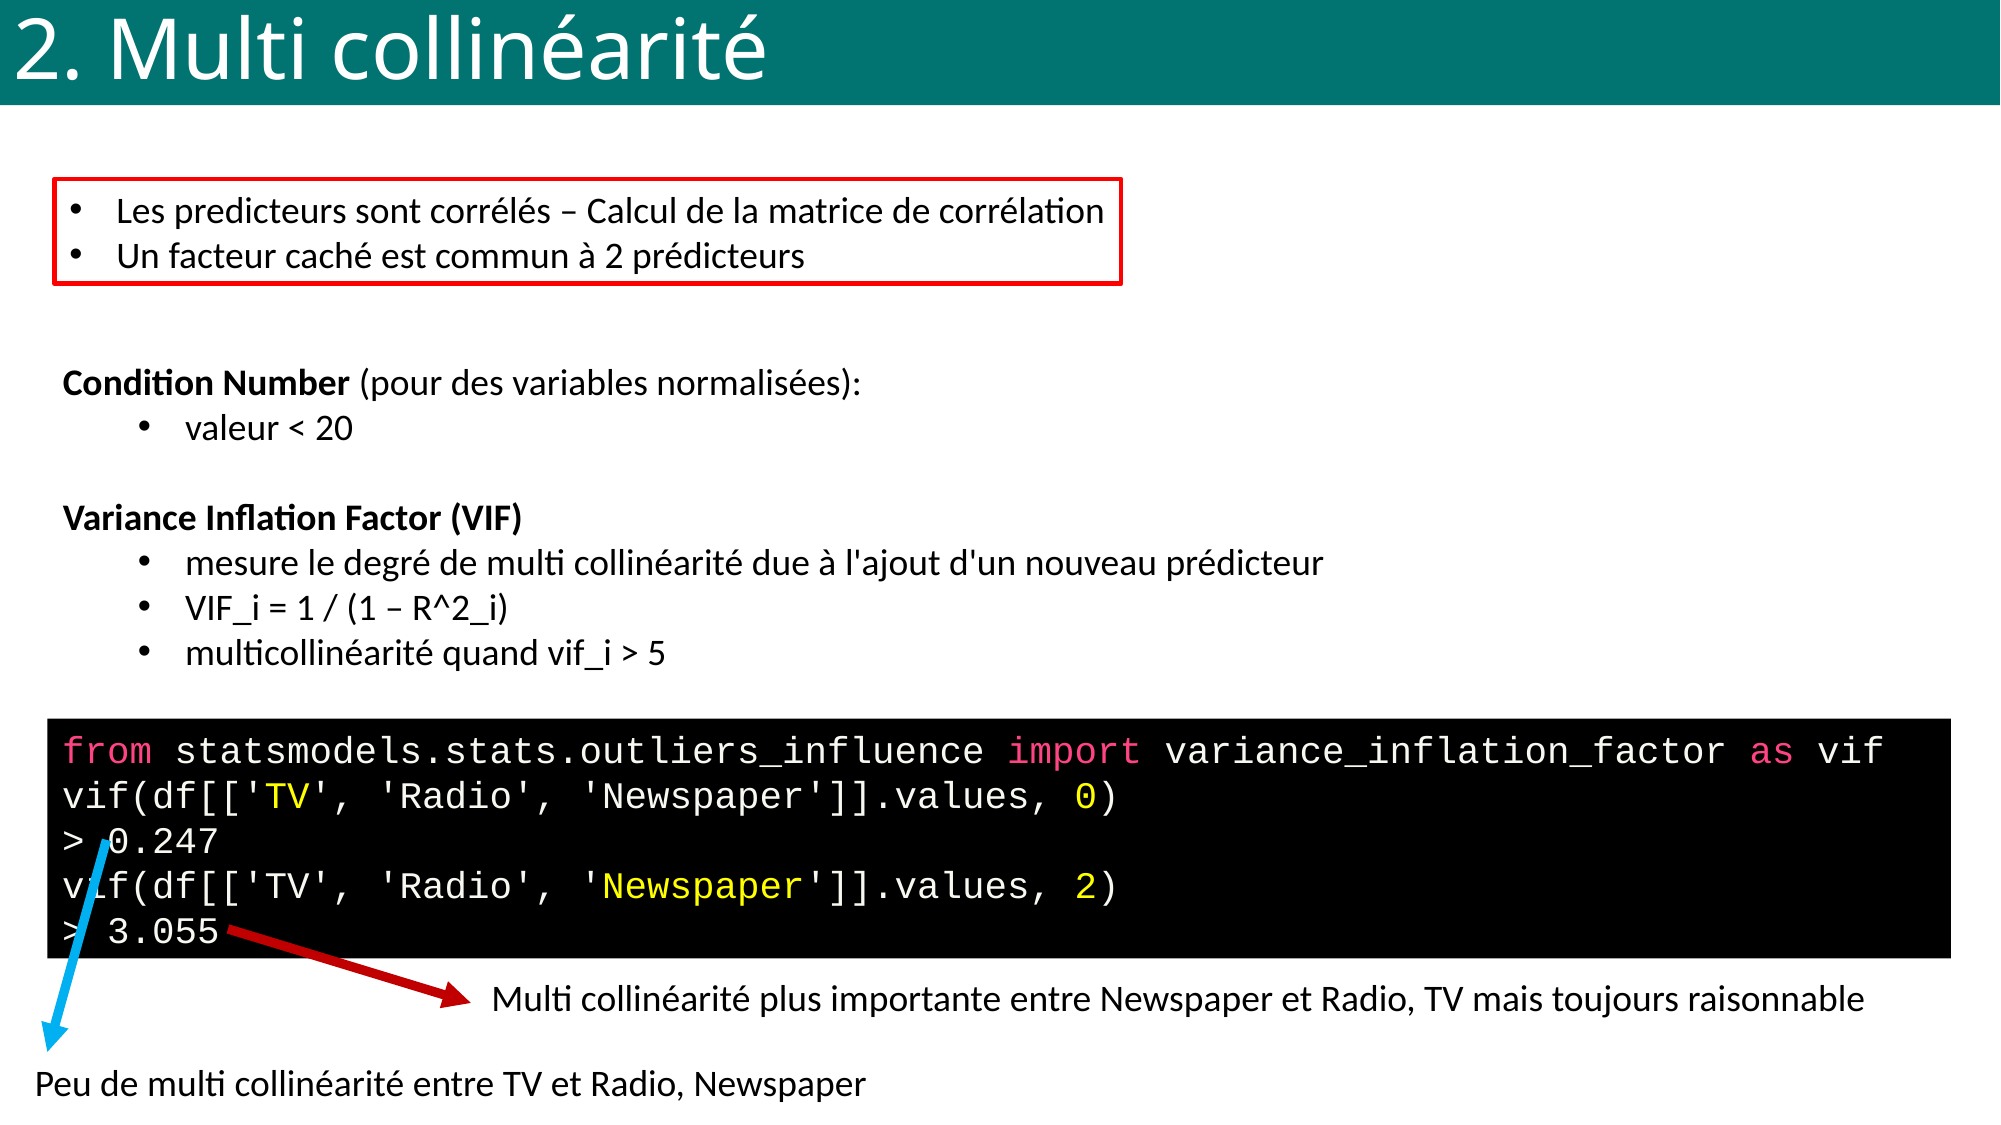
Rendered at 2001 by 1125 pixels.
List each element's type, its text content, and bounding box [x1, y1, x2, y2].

text_box Les predicteurs sont corrélés – Calcul de la matrice de corrélation Un facteur caché est commun à 2 prédicteurs [54, 179, 1122, 284]
text_box from statsmodels.stats.outliers_influence import variance_inflation_factor as vif vif(df[['TV', 'Radio', 'Newspaper']].values, 0) > 0.247 vif(df[['TV', 'Radio', 'Newspaper']].values, 2) > 3.055 [47, 718, 1951, 959]
text_box Peu de multi collinéarité entre TV et Radio, Newspaper [20, 1051, 883, 1112]
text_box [227, 928, 471, 1003]
text_box 2. Multi collinéarité [0, 0, 2000, 106]
text_box Condition Number (pour des variables normalisées): valeur < 20 Variance Inflation Factor (VIF) mesure le degré de multi collinéarité due à l'ajout d'un nouveau prédicteur VIF_i = 1 / (1 – R^2_i) multicollinéarité quand vif_i > 5 [48, 350, 1755, 681]
text_box Multi collinéarité plus importante entre Newspaper et Radio, TV mais toujours raisonnable [476, 966, 1882, 1027]
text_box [47, 839, 107, 1052]
